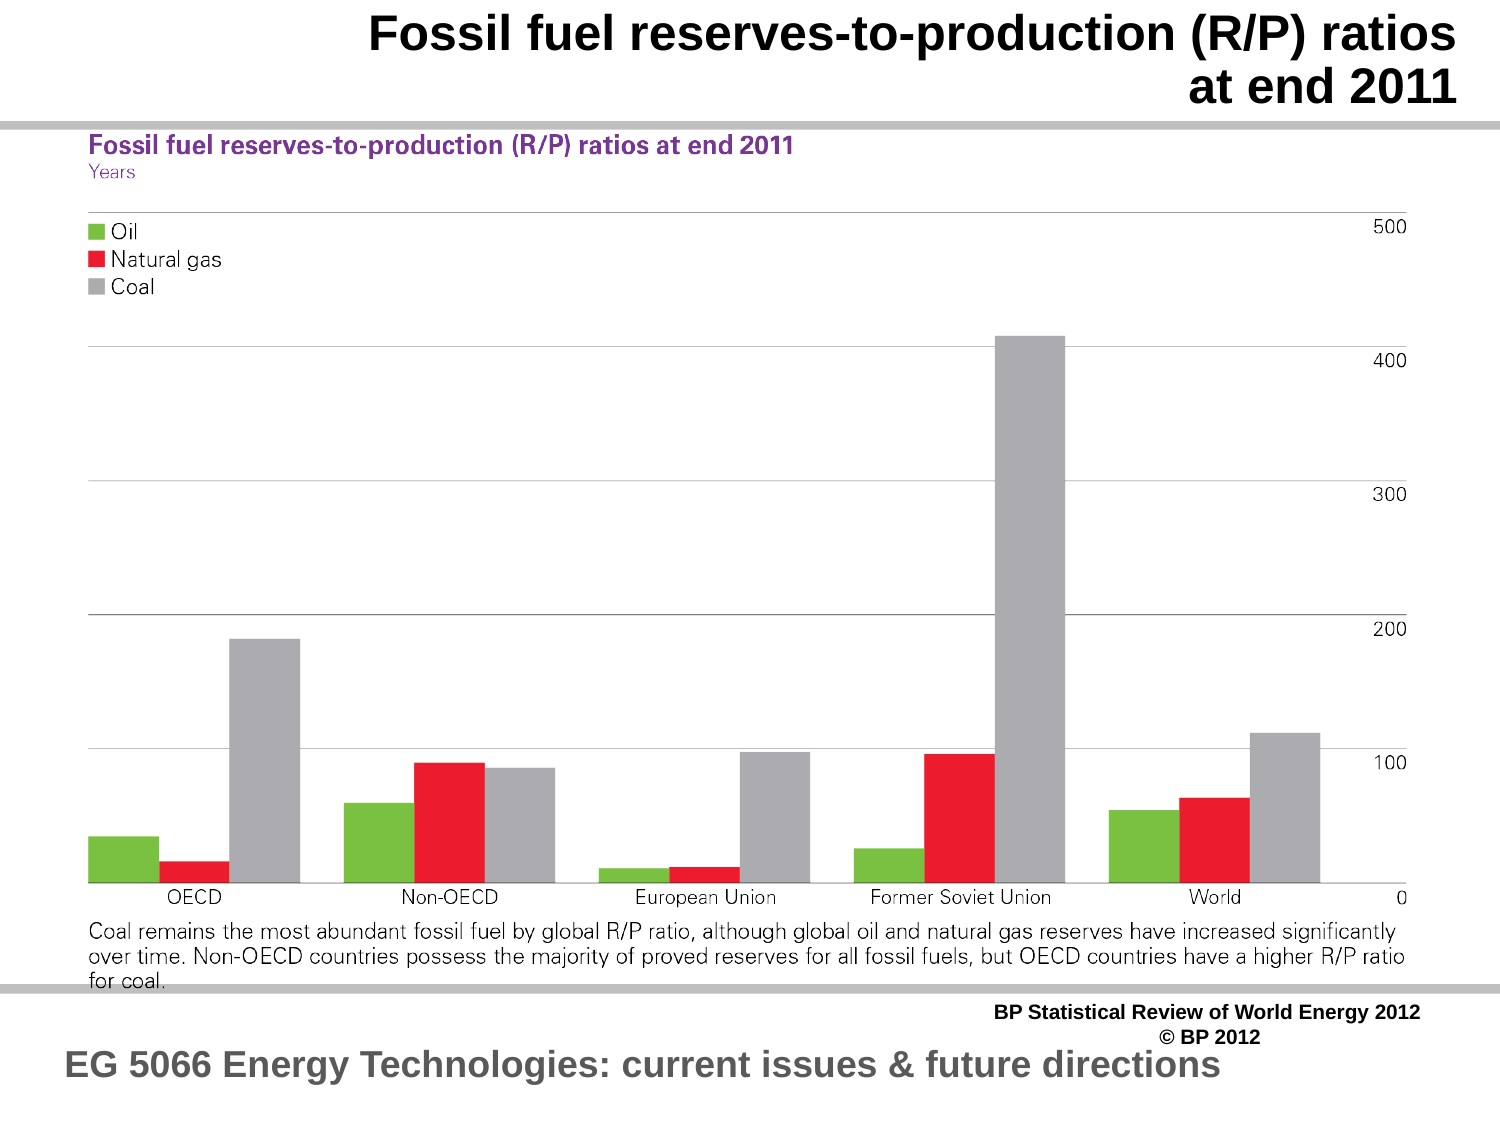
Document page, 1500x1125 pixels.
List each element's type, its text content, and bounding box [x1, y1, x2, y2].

text_box Fossil fuel reserves-to-production (R/P) ratios at end 2011 [348, 5, 1458, 122]
picture [88, 130, 1412, 994]
text_box BP Statistical Review of World Energy 2012 © BP 2012 [960, 991, 1460, 1051]
